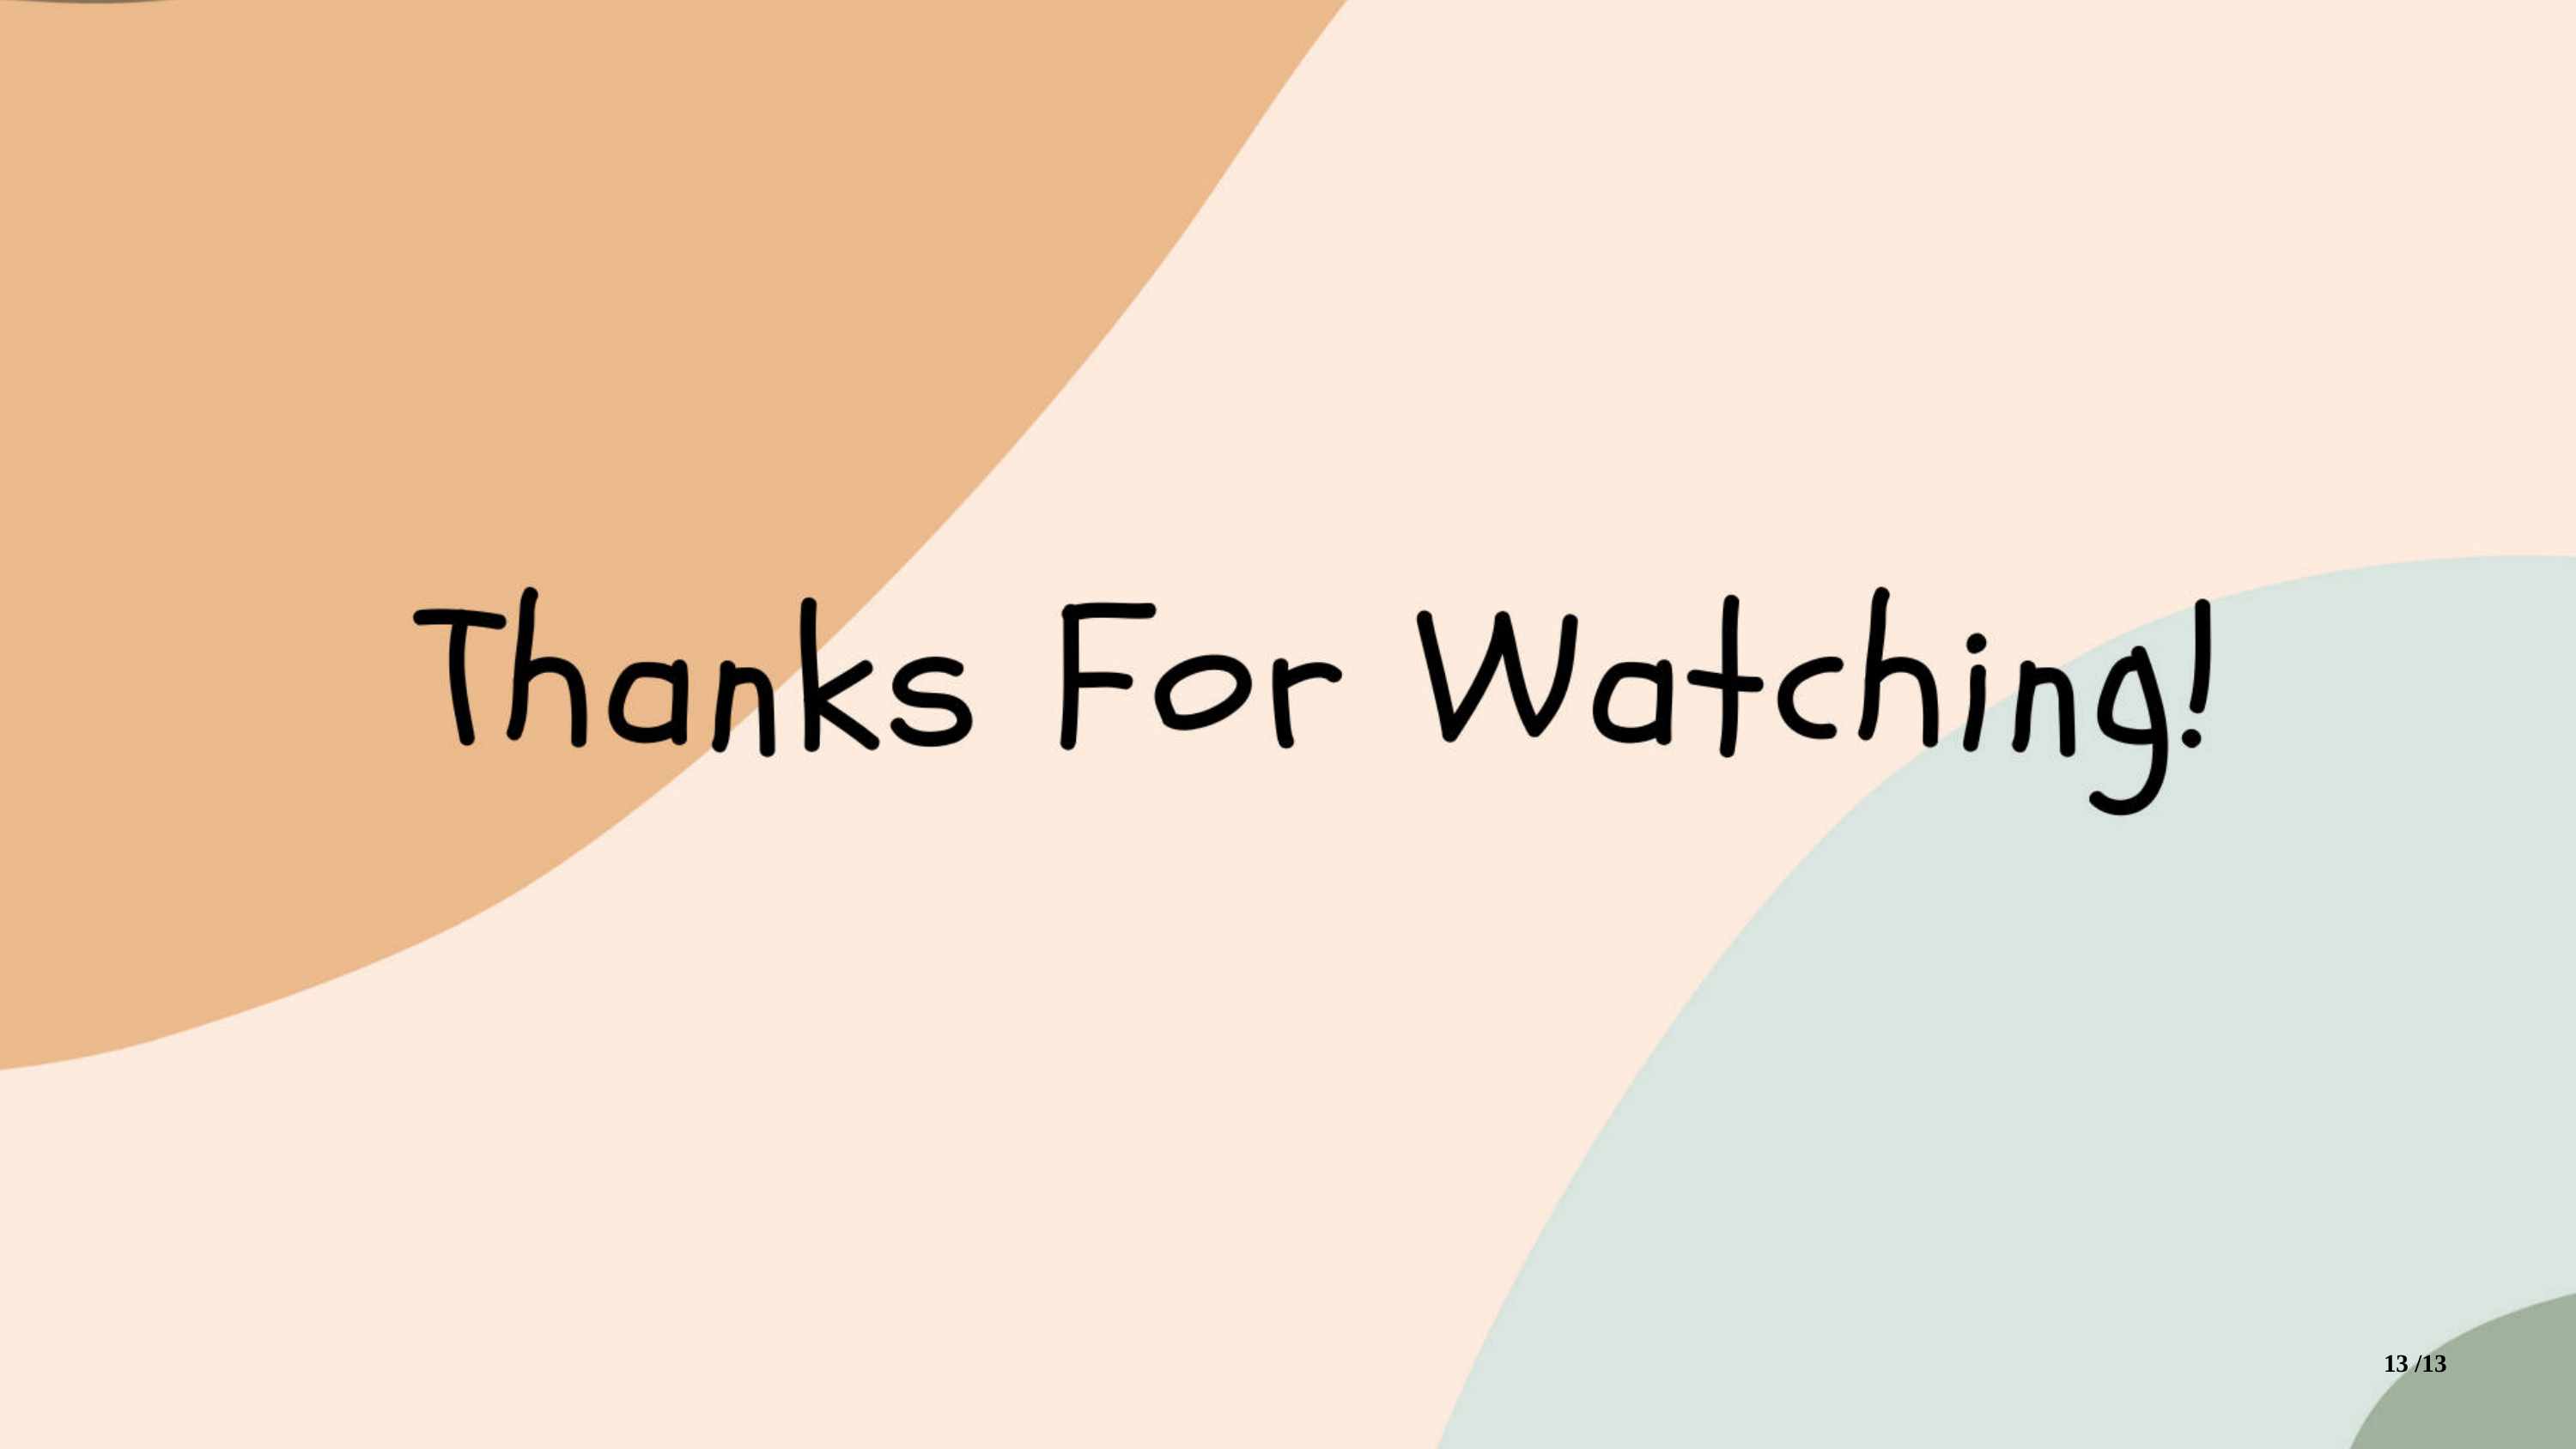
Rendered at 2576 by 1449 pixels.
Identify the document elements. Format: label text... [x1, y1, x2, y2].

picture [0, 0, 2576, 1449]
slide_number 13 /13 [1855, 1347, 2447, 1386]
